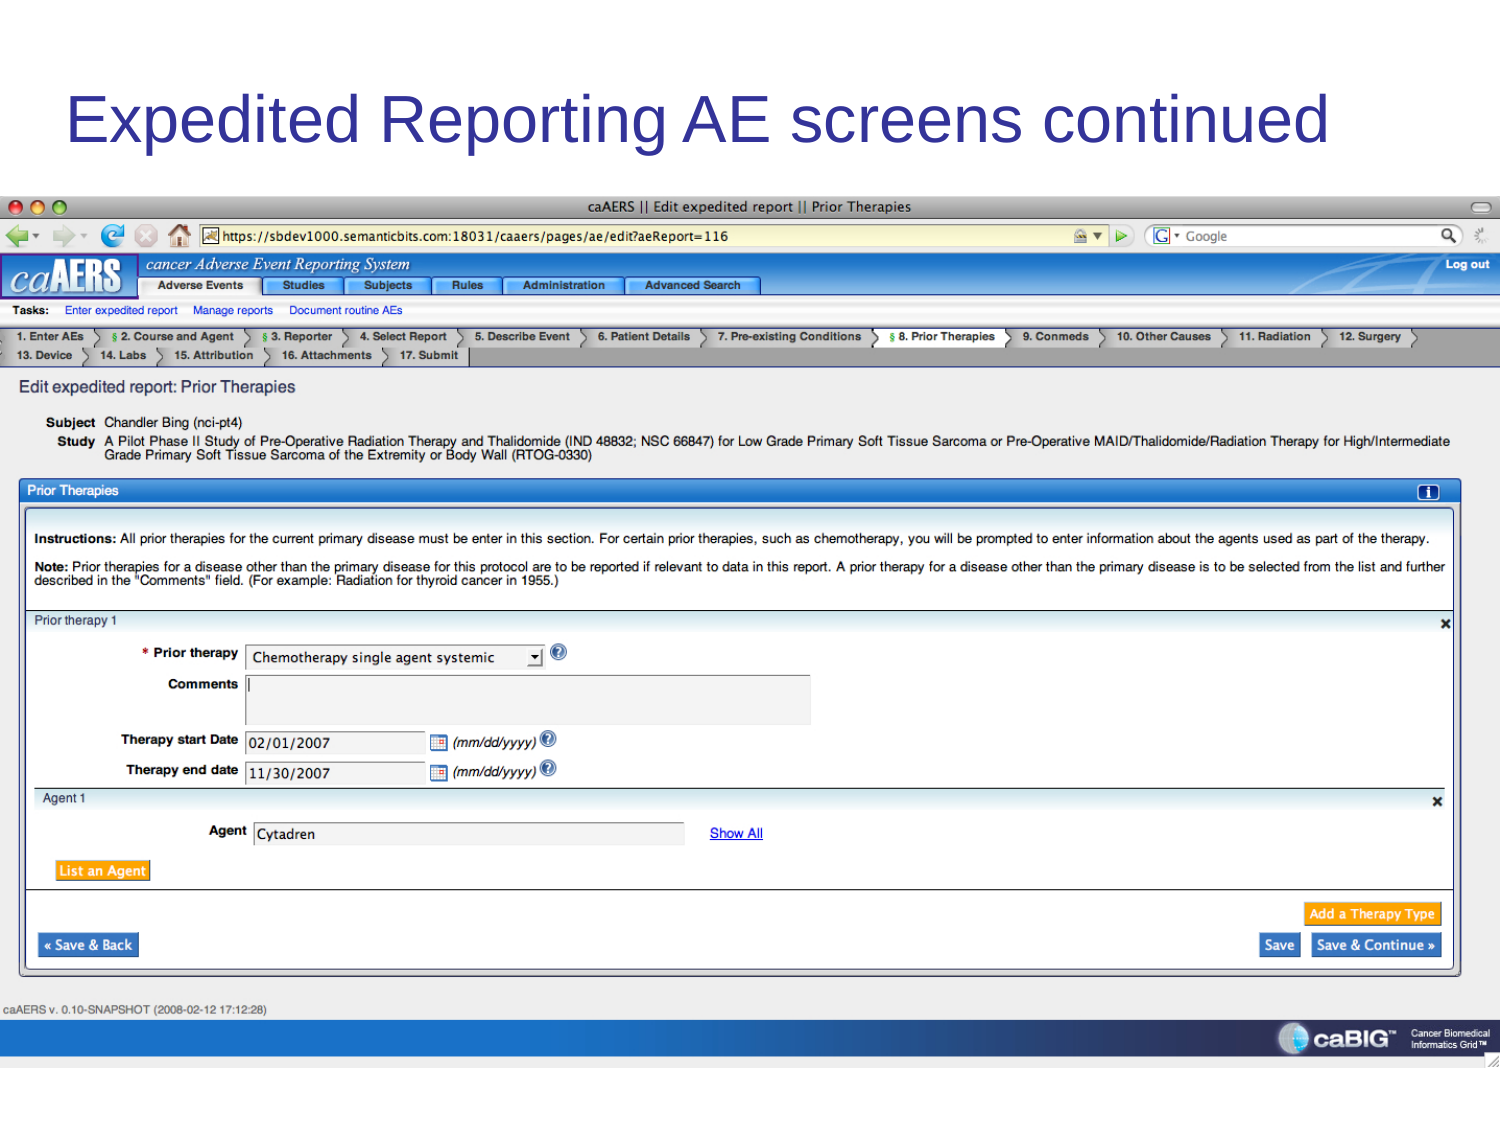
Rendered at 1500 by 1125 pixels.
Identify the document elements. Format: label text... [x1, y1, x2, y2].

picture [0, 196, 1500, 1068]
title Expedited Reporting AE screens continued [49, 62, 1401, 171]
